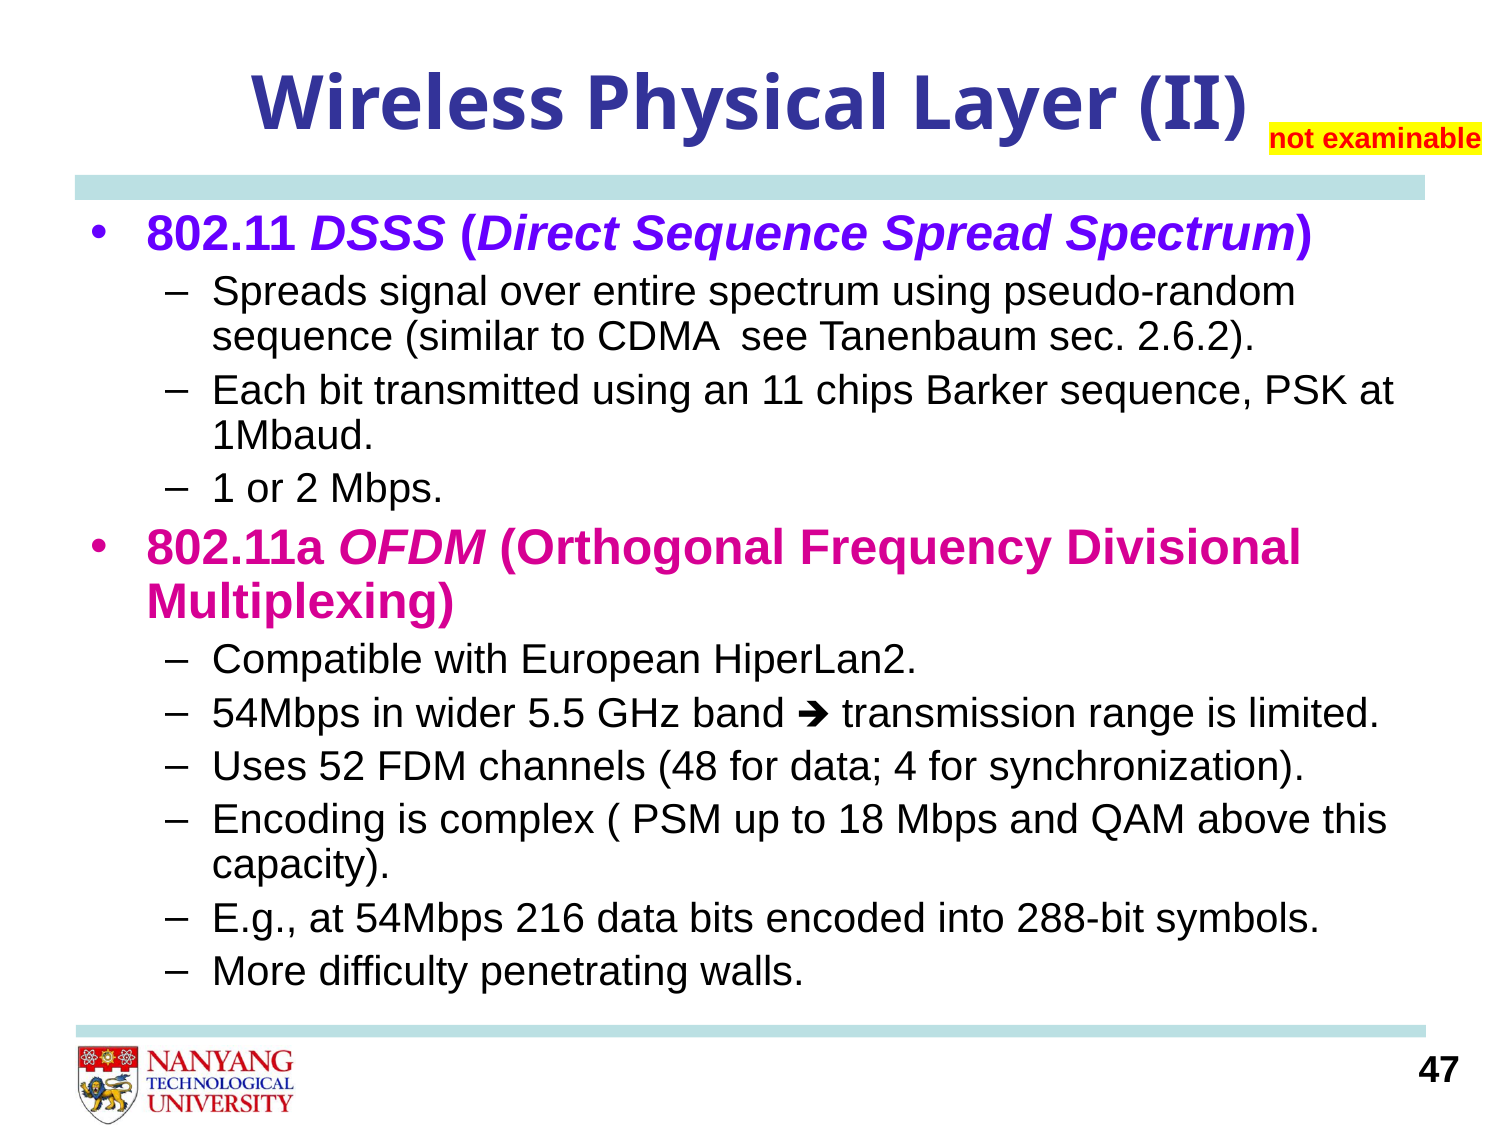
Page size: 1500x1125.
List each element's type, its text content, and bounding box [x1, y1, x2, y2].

picture [75, 1045, 296, 1125]
text_box not examinable [1254, 111, 1500, 162]
title Wireless Physical Layer (II) [75, 24, 1425, 175]
slide_number 47 [1374, 1037, 1475, 1100]
list 802.11 DSSS (Direct Sequence Spread Spectrum) Spreads signal over entire spectrum using pseudo-random sequence (similar to CDMA see Tanenbaum sec. 2.6.2). Each bit transmitted using an 11 chips Barker sequence, PSK at 1Mbaud. 1 or 2 Mbps. 802.11a OFDM (Orthogonal Frequency Divisional Multiplexing) Compatible with European HiperLan2. 54Mbps in wider 5.5 GHz band 🡺 transmission range is limited. Uses 52 FDM channels (48 for data; 4 for synchronization). Encoding is complex ( PSM up to 18 Mbps and QAM above this capacity). E.g., at 54Mbps 216 data bits encoded into 288-bit symbols. More difficulty penetrating walls. [75, 200, 1425, 1025]
